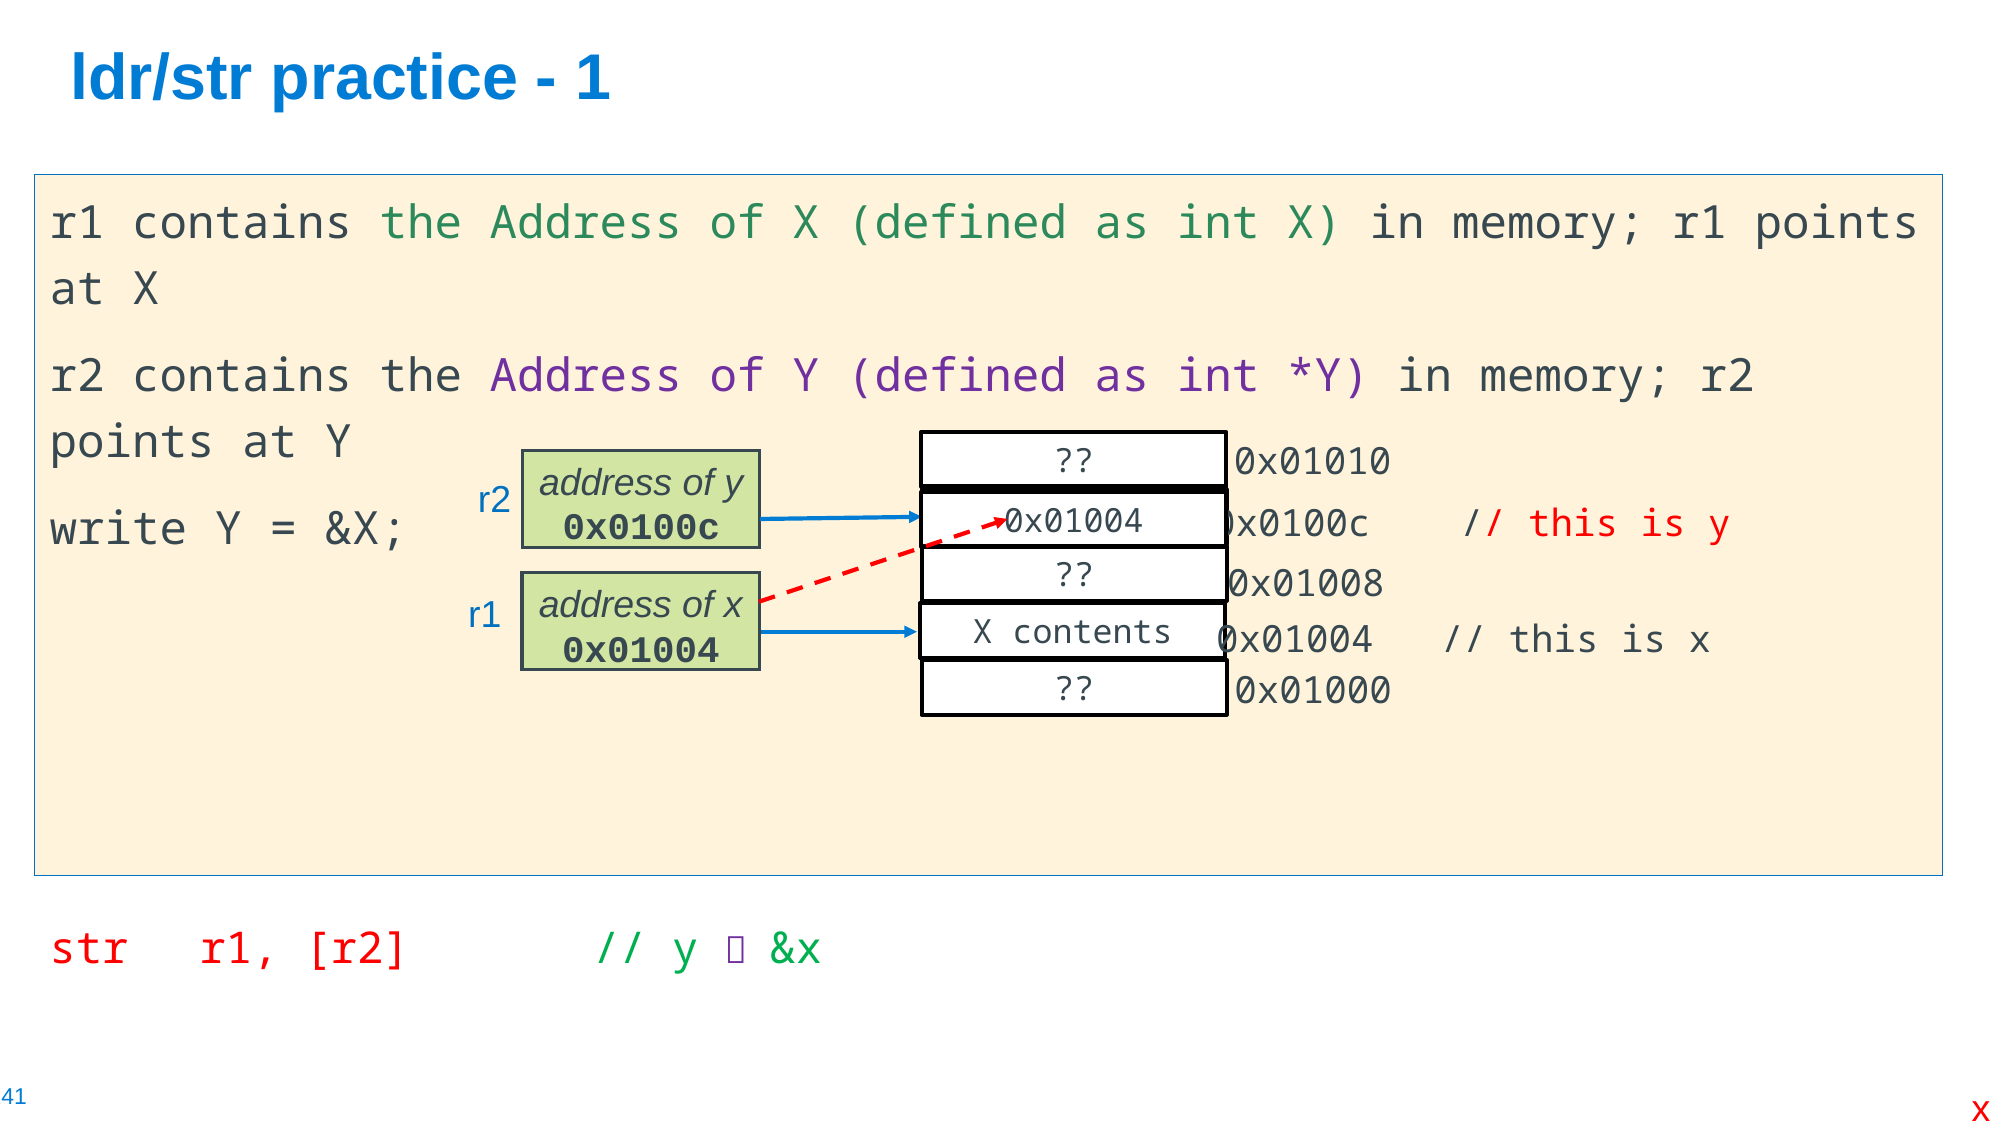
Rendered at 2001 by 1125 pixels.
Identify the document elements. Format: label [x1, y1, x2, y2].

title [55, 3, 1781, 121]
text_box [1956, 1076, 2000, 1125]
text_box [463, 430, 1746, 719]
list [34, 174, 1943, 876]
text_box [453, 582, 517, 643]
